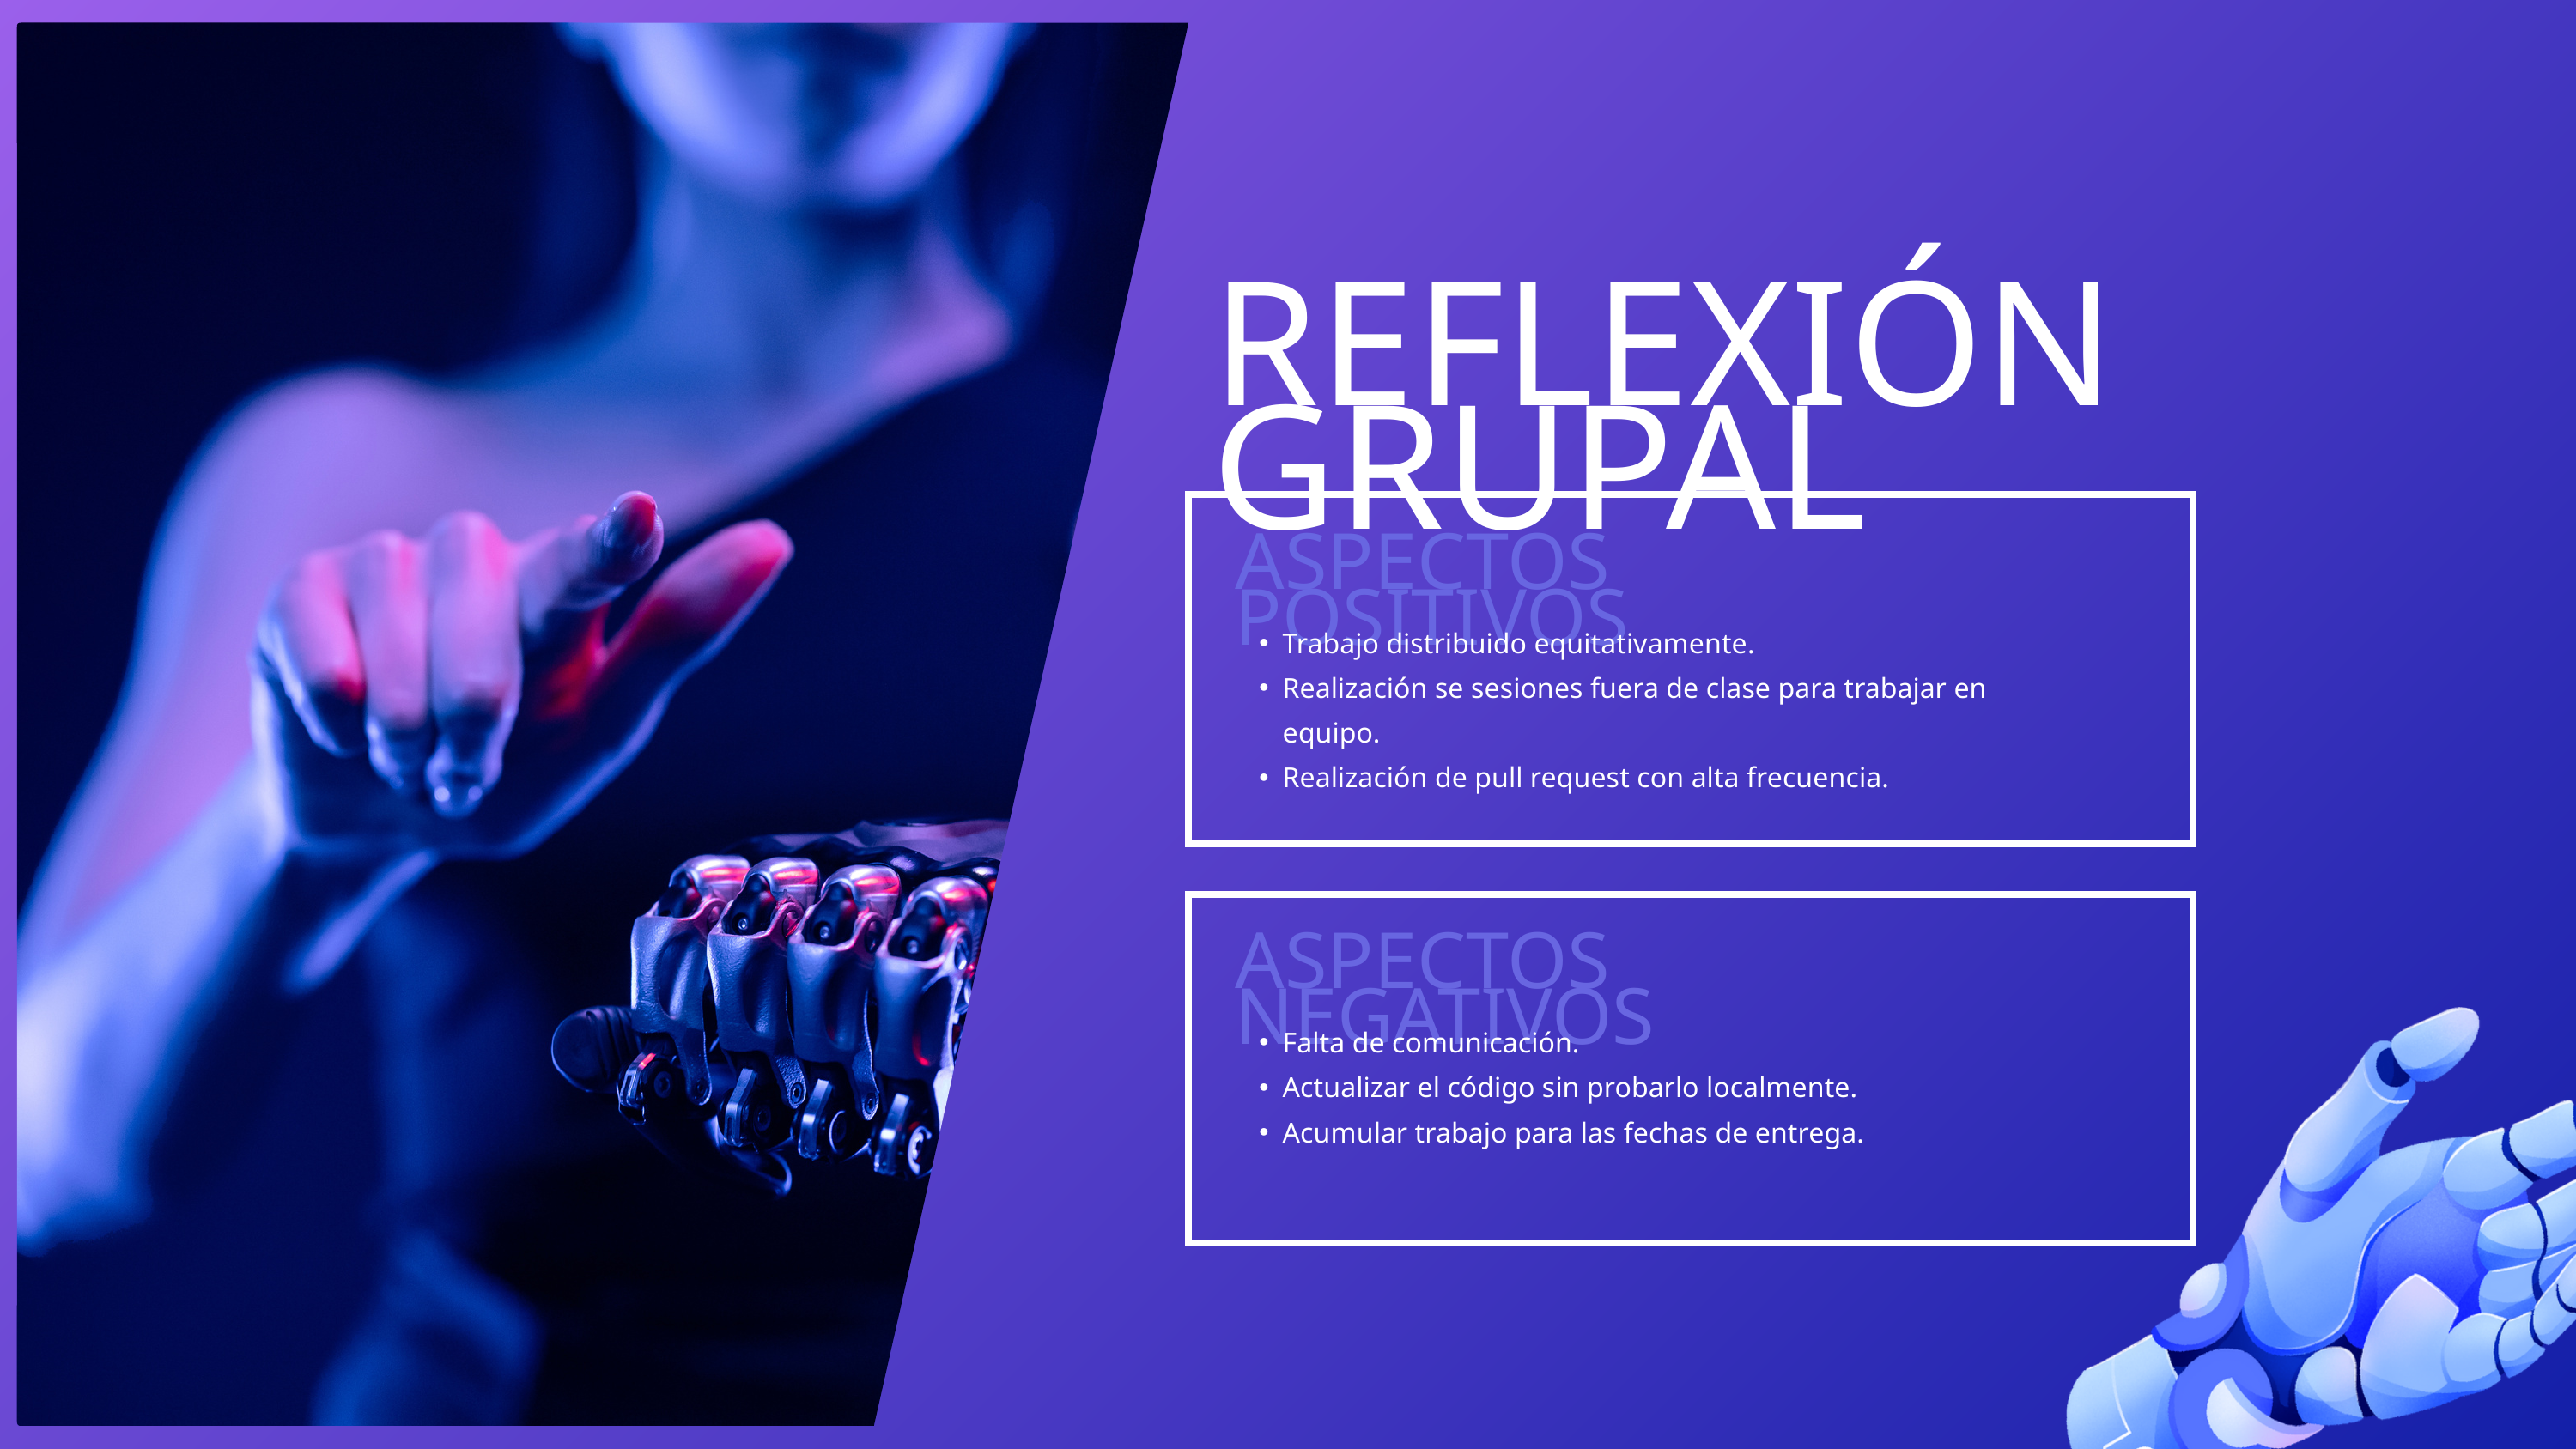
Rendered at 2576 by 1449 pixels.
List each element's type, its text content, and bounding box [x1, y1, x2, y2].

text_box REFLEXIÓN GRUPAL [1212, 315, 2273, 564]
text_box [2066, 1007, 2576, 1449]
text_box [1194, 494, 2194, 844]
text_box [16, 22, 1189, 1427]
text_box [1194, 894, 2194, 1244]
